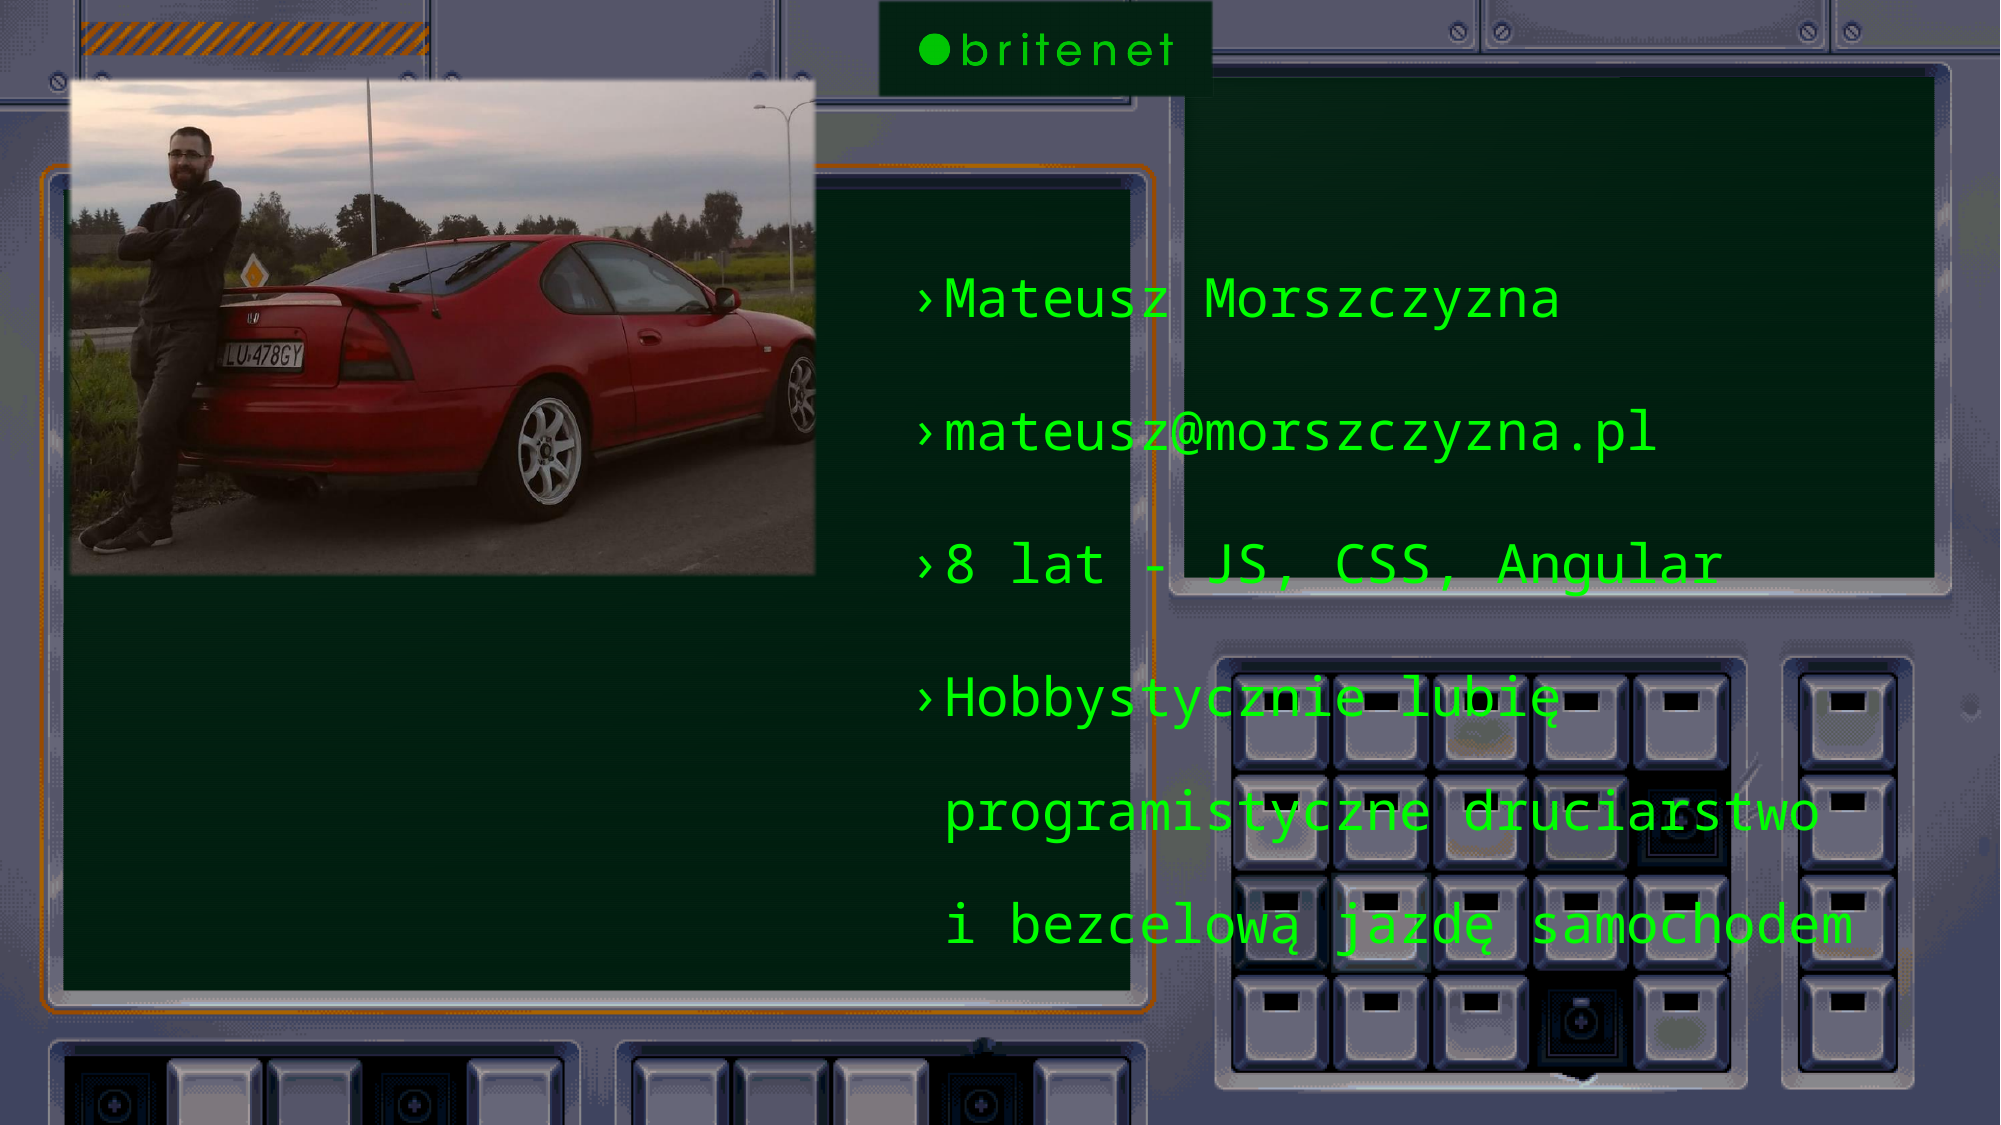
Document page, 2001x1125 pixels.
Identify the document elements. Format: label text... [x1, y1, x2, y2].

list Mateusz Morszczyzna mateusz@morszczyzna.pl 8 lat - JS, CSS, Angular Hobbystycznie lubię programistyczne druciarstwo i bezcelową jazdę samochodem [894, 207, 1916, 972]
picture [0, 0, 2000, 1125]
